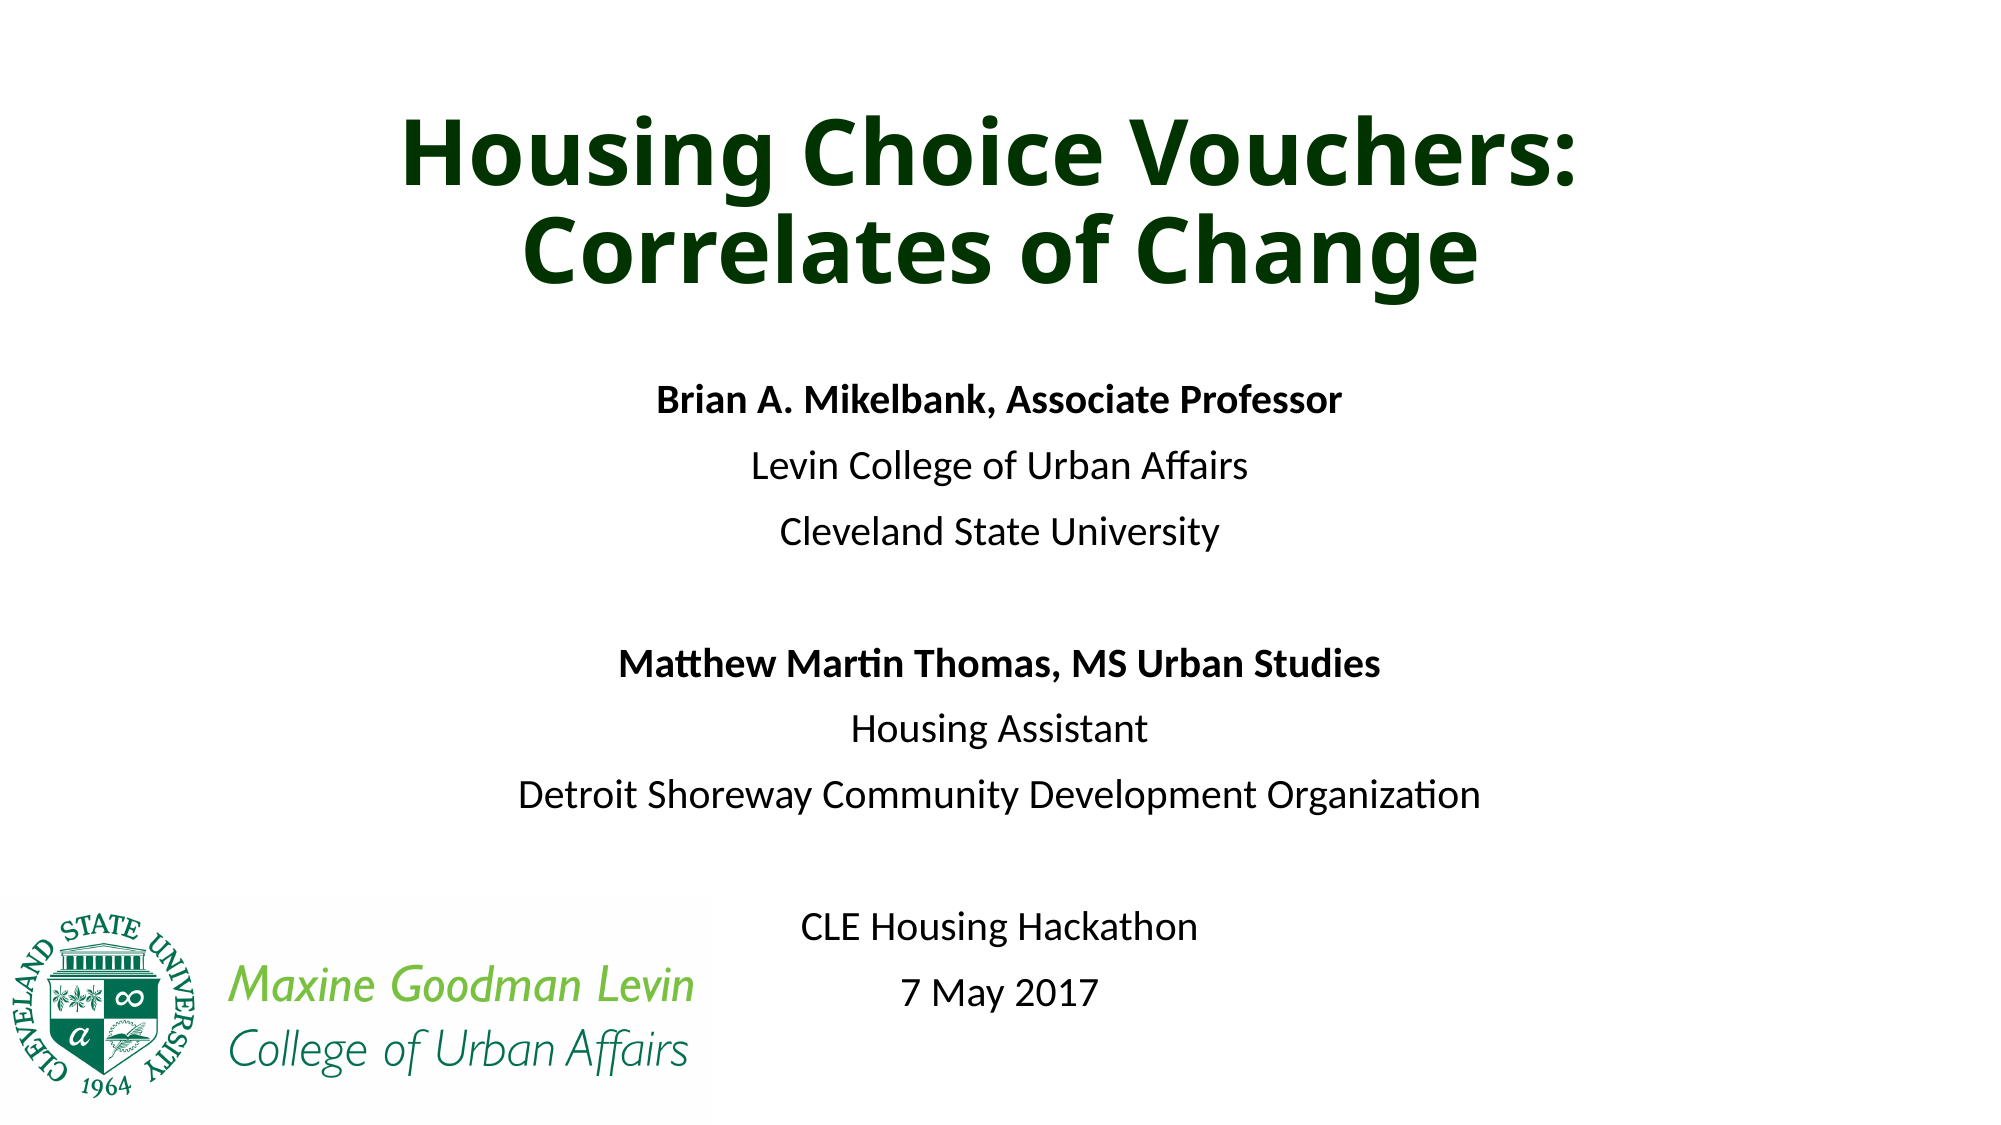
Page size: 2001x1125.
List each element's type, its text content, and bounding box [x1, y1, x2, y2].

title Housing Choice Vouchers: Correlates of Change [115, 65, 1887, 312]
picture [0, 894, 713, 1125]
text_box Brian A. Mikelbank, Associate Professor Levin College of Urban Affairs Cleveland State University Matthew Martin Thomas, MS Urban Studies Housing Assistant Detroit Shoreway Community Development Organization CLE Housing Hackathon 7 May 2017 [249, 370, 1750, 989]
